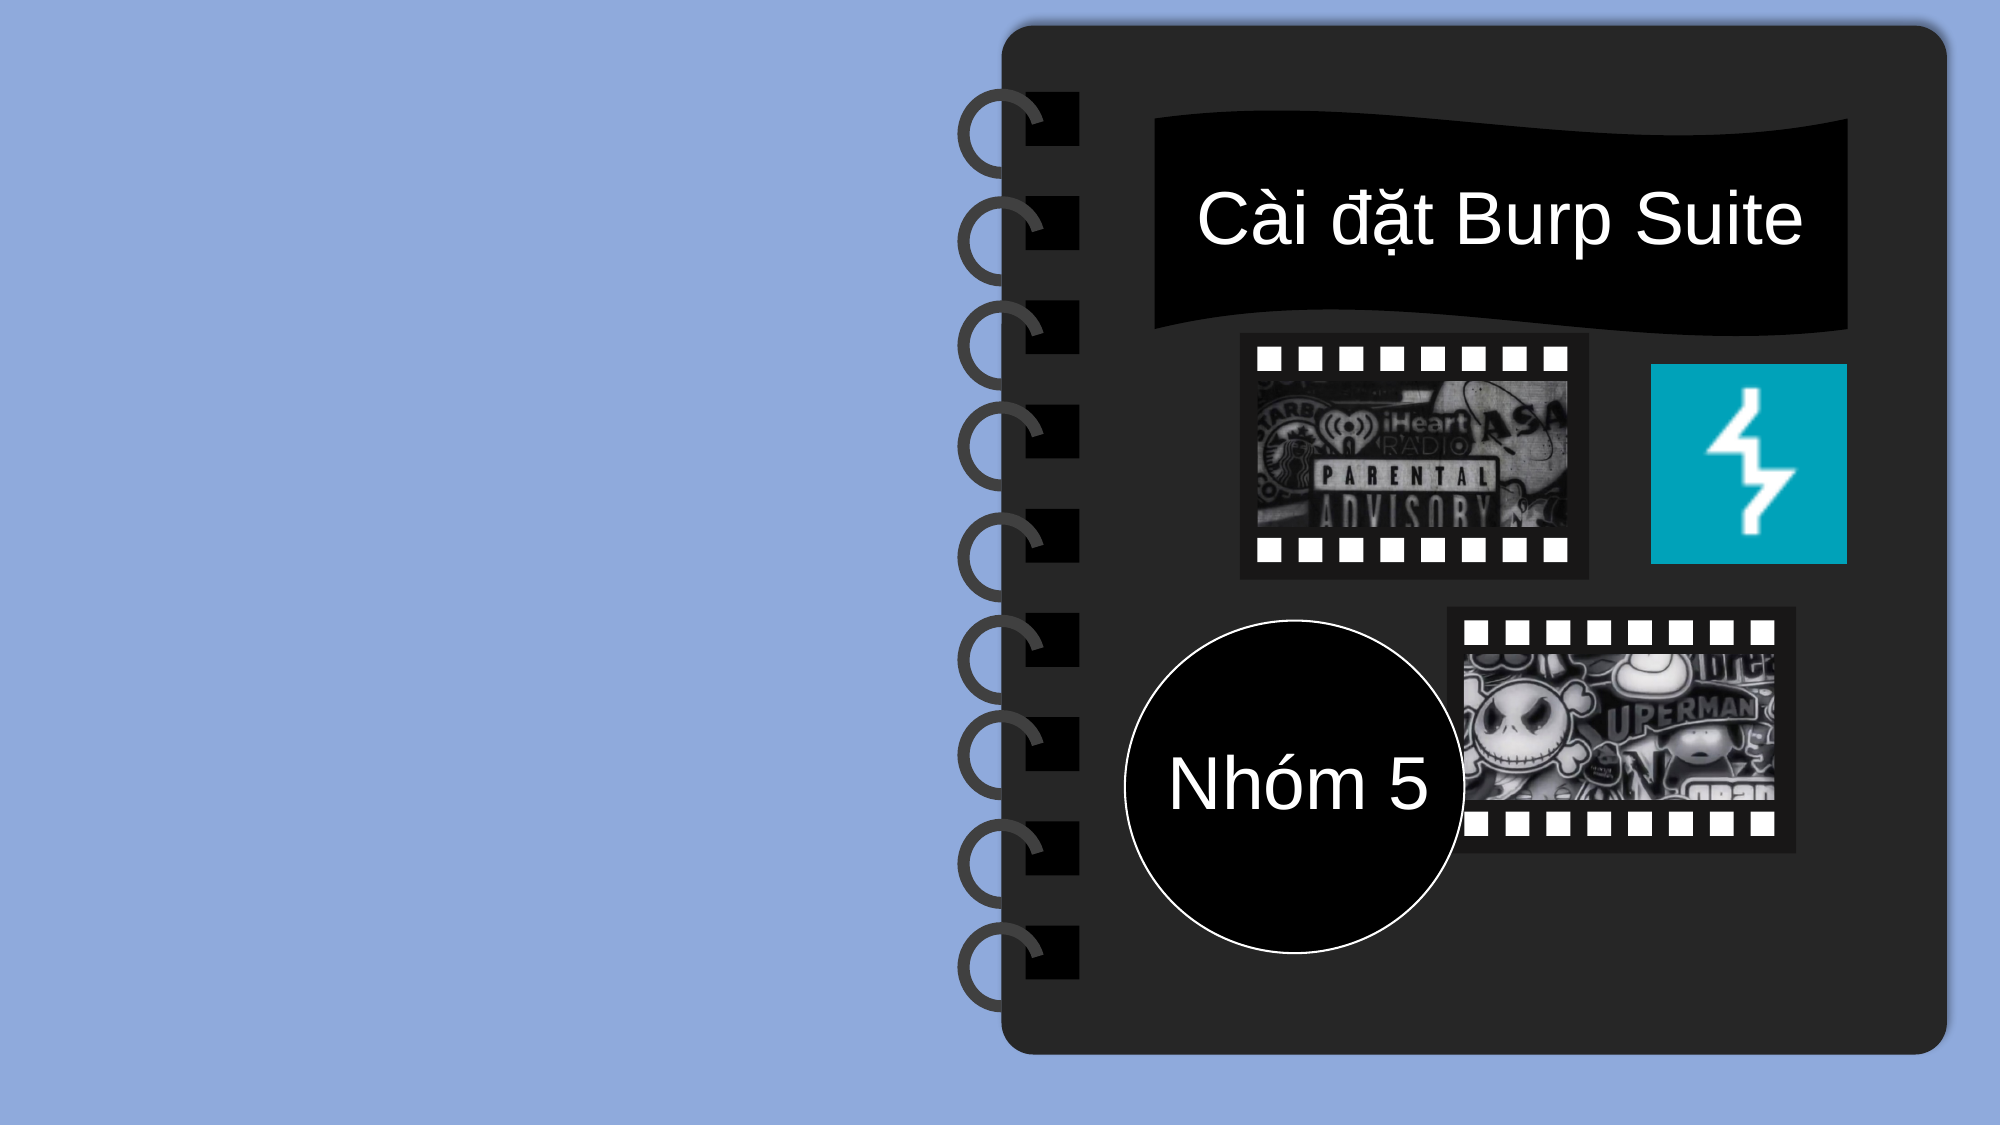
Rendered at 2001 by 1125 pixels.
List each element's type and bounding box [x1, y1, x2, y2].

picture [1651, 364, 1847, 564]
text_box [957, 25, 1947, 1055]
